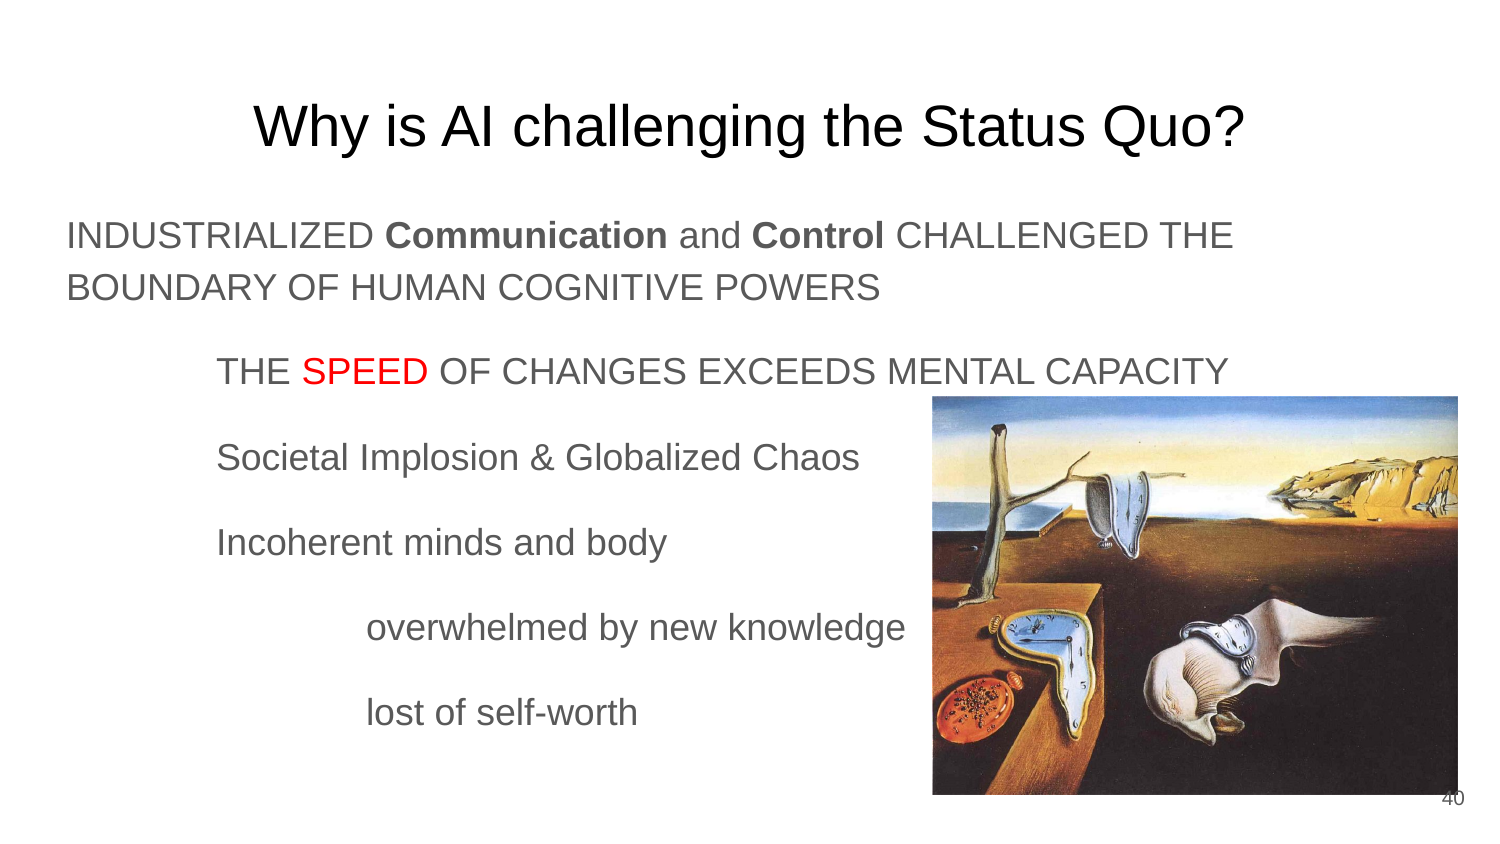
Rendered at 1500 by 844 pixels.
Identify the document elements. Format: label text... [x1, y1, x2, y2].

title Why is AI challenging the Status Quo? [51, 72, 1449, 167]
list INDUSTRIALIZED Communication and Control CHALLENGED THE BOUNDARY OF HUMAN COGNITIVE POWERS THE SPEED OF CHANGES EXCEEDS MENTAL CAPACITY Societal Implosion & Globalized Chaos Incoherent minds and body overwhelmed by new knowledge lost of self-worth [51, 189, 1449, 750]
slide_number 40 [1389, 764, 1480, 830]
picture [932, 396, 1458, 796]
